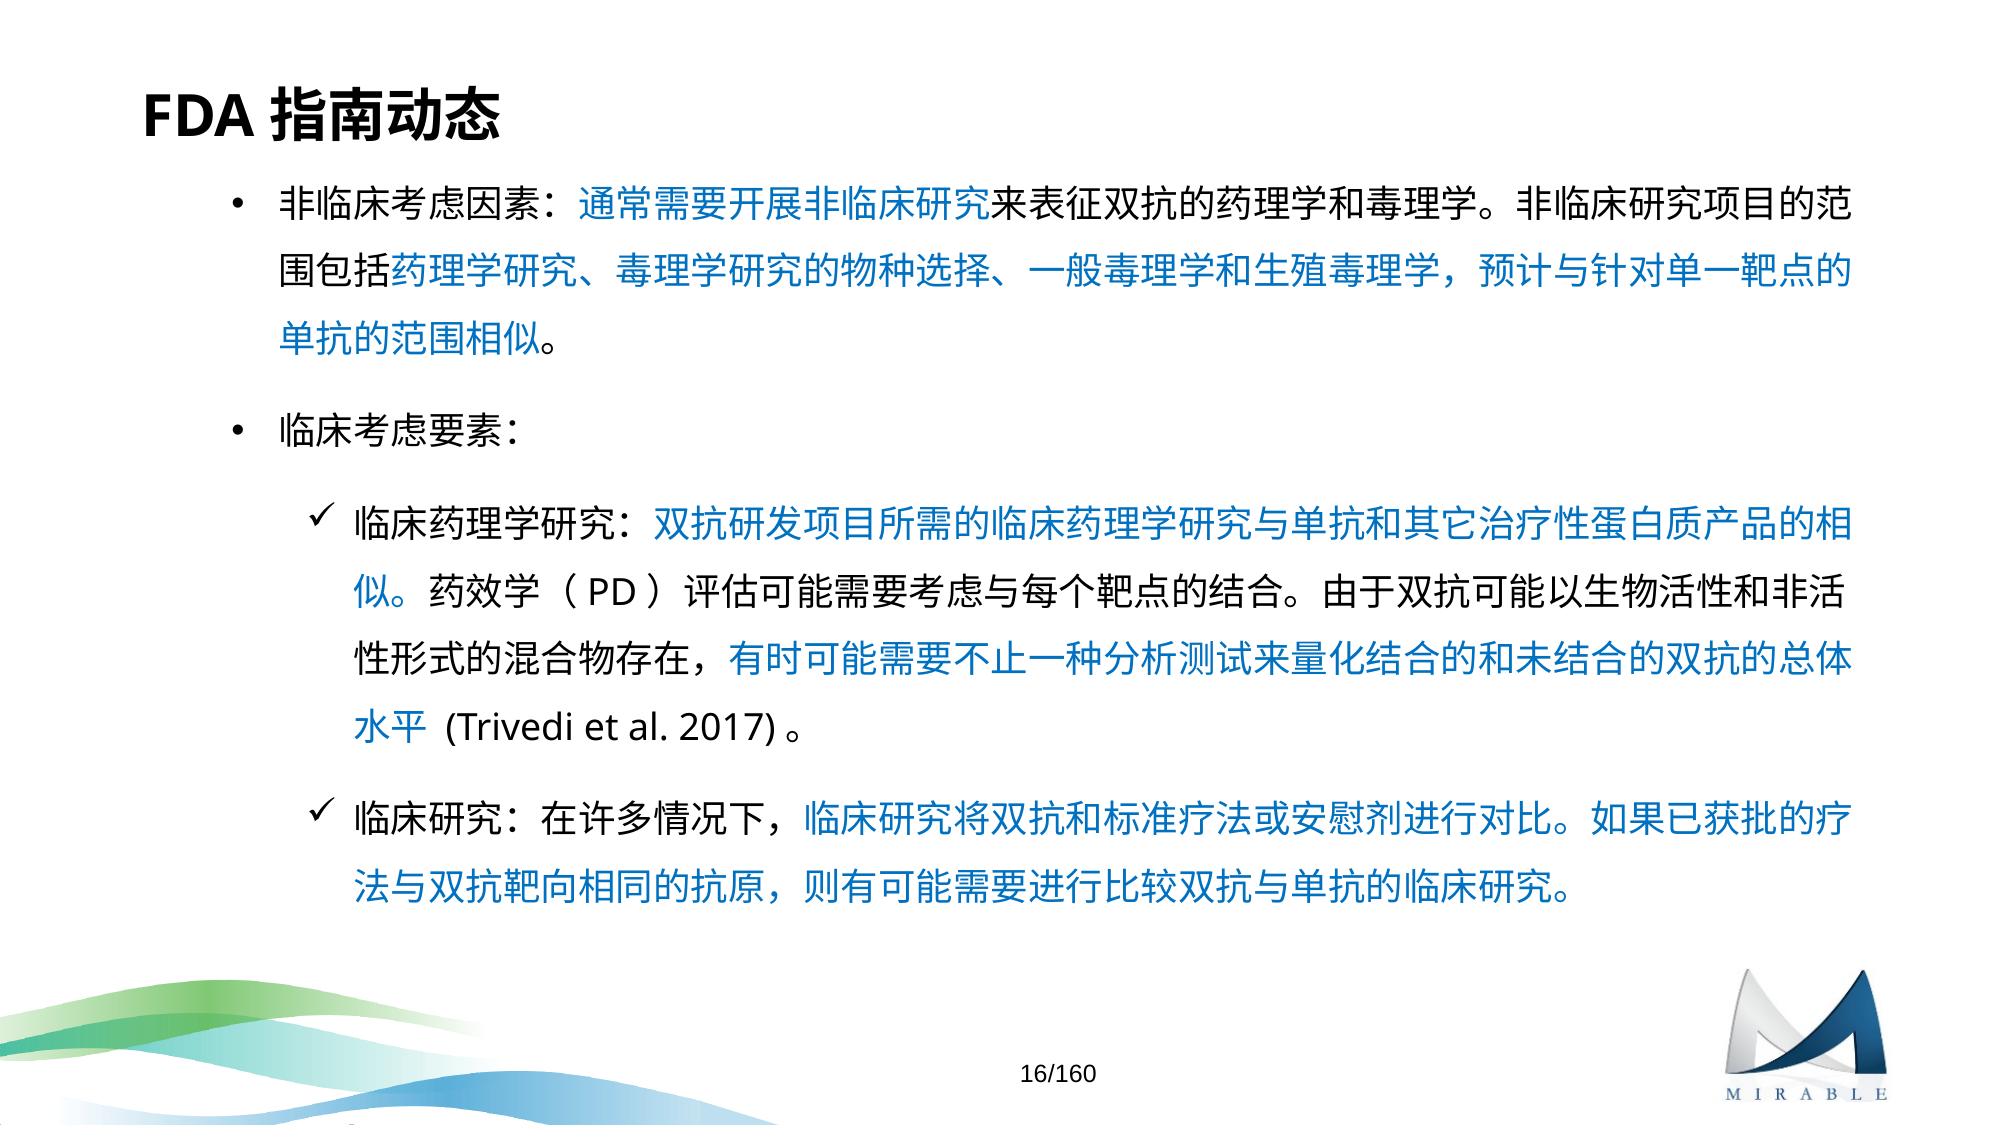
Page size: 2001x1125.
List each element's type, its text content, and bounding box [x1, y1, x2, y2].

text_box 非临床考虑因素：通常需要开展非临床研究来表征双抗的药理学和毒理学。非临床研究项目的范围包括药理学研究、毒理学研究的物种选择、一般毒理学和生殖毒理学，预计与针对单一靶点的单抗的范围相似。 临床考虑要素： 临床药理学研究：双抗研发项目所需的临床药理学研究与单抗和其它治疗性蛋白质产品的相似。药效学（PD）评估可能需要考虑与每个靶点的结合。由于双抗可能以生物活性和非活性形式的混合物存在，有时可能需要不止一种分析测试来量化结合的和未结合的双抗的总体水平 (Trivedi et al. 2017)。 临床研究：在许多情况下，临床研究将双抗和标准疗法或安慰剂进行对比。如果已获批的疗法与双抗靶向相同的抗原，则有可能需要进行比较双抗与单抗的临床研究。 [141, 149, 1890, 915]
title FDA指南动态 [125, 64, 1874, 172]
picture [0, 977, 702, 1125]
slide_number 16/160 [833, 1042, 1284, 1103]
picture [1711, 968, 1898, 1102]
